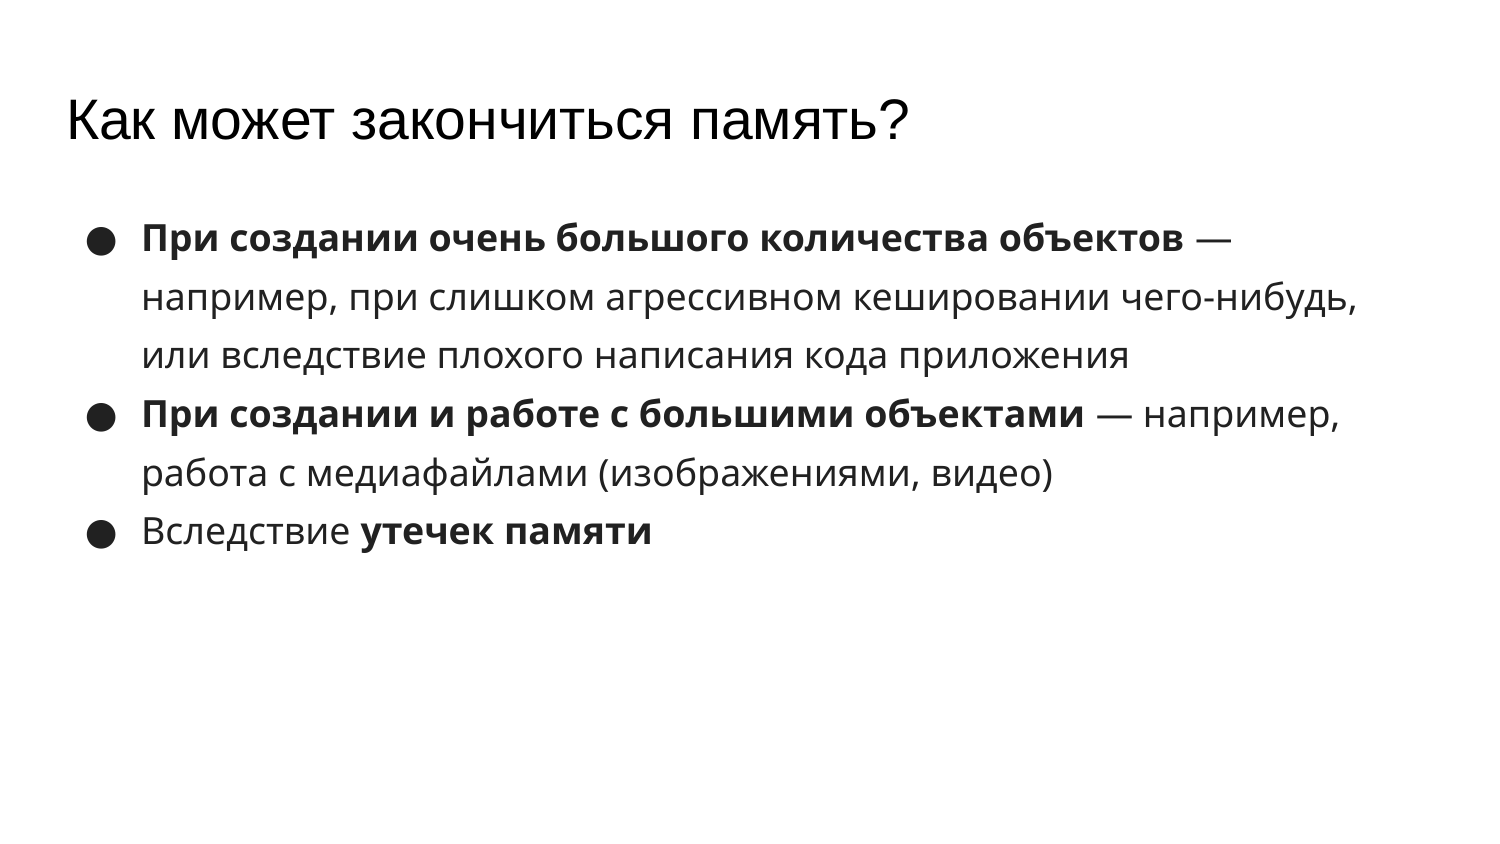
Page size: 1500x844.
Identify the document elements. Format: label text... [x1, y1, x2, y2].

list При создании очень большого количества объектов — например, при слишком агрессивном кешировании чего-нибудь, или вследствие плохого написания кода приложения При создании и работе с большими объектами — например, работа с медиафайлами (изображениями, видео) Вследствие утечек памяти [51, 189, 1449, 750]
title Как может закончиться память? [51, 72, 1449, 167]
